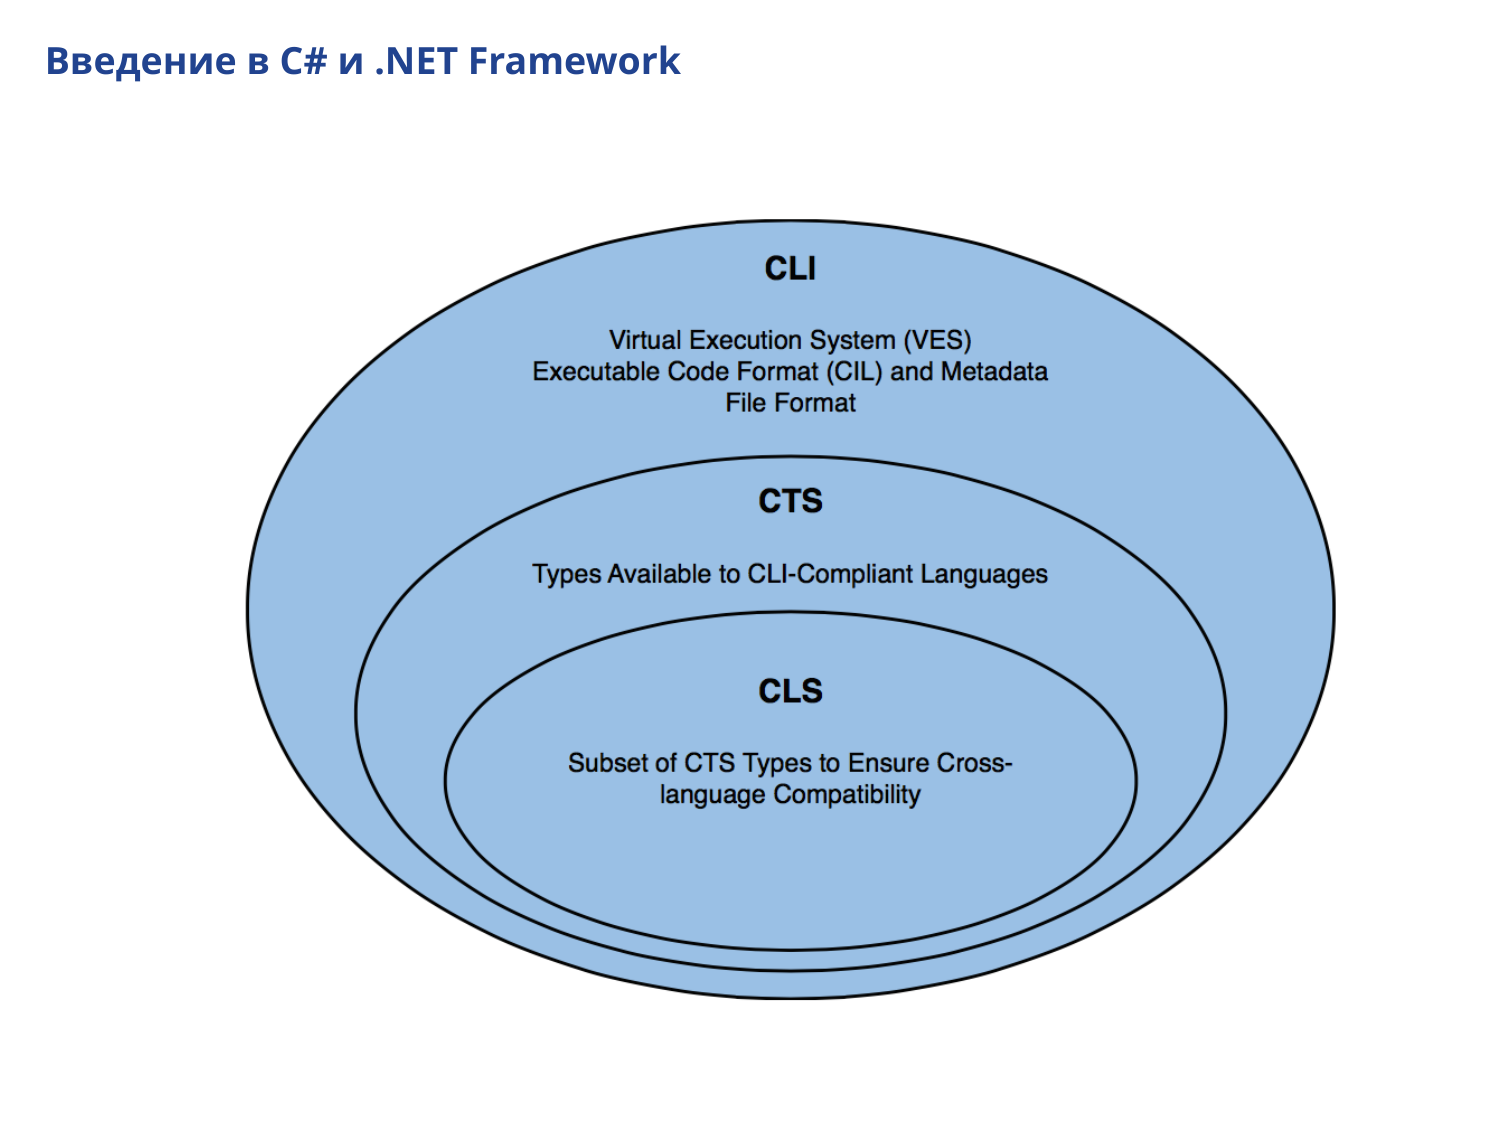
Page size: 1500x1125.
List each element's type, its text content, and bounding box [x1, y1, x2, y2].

picture [229, 197, 1357, 1019]
title Введение в C# и .NET Framework [36, 28, 1470, 126]
